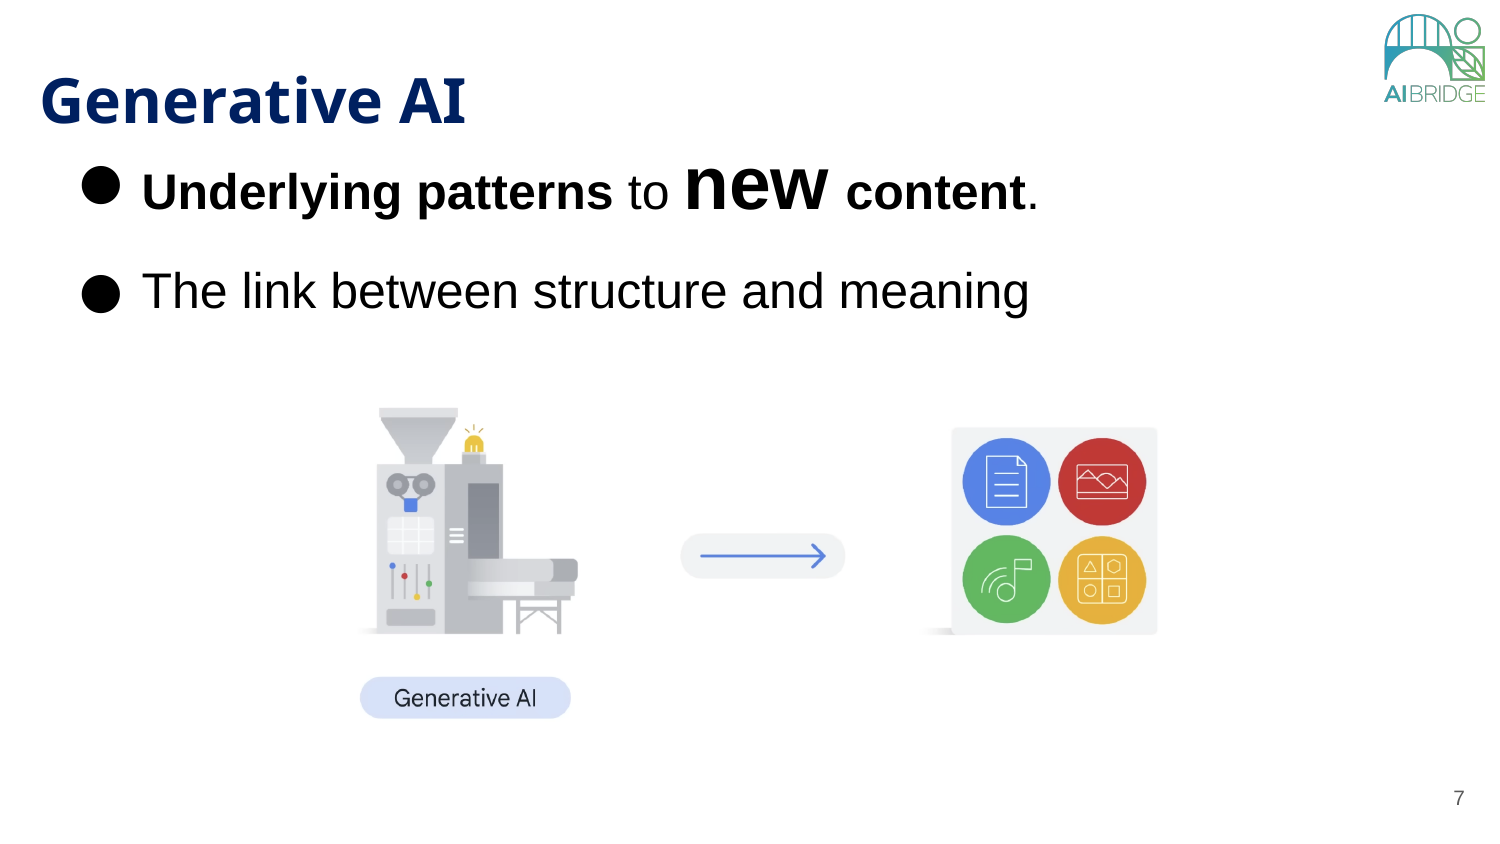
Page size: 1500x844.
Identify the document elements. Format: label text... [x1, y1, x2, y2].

picture [1384, 13, 1485, 102]
text_box Generative AI [34, 55, 1310, 224]
picture [328, 369, 1172, 748]
text_box Underlying patterns to new content. The link between structure and meaning [51, 105, 1449, 334]
slide_number 7 [1389, 764, 1480, 830]
